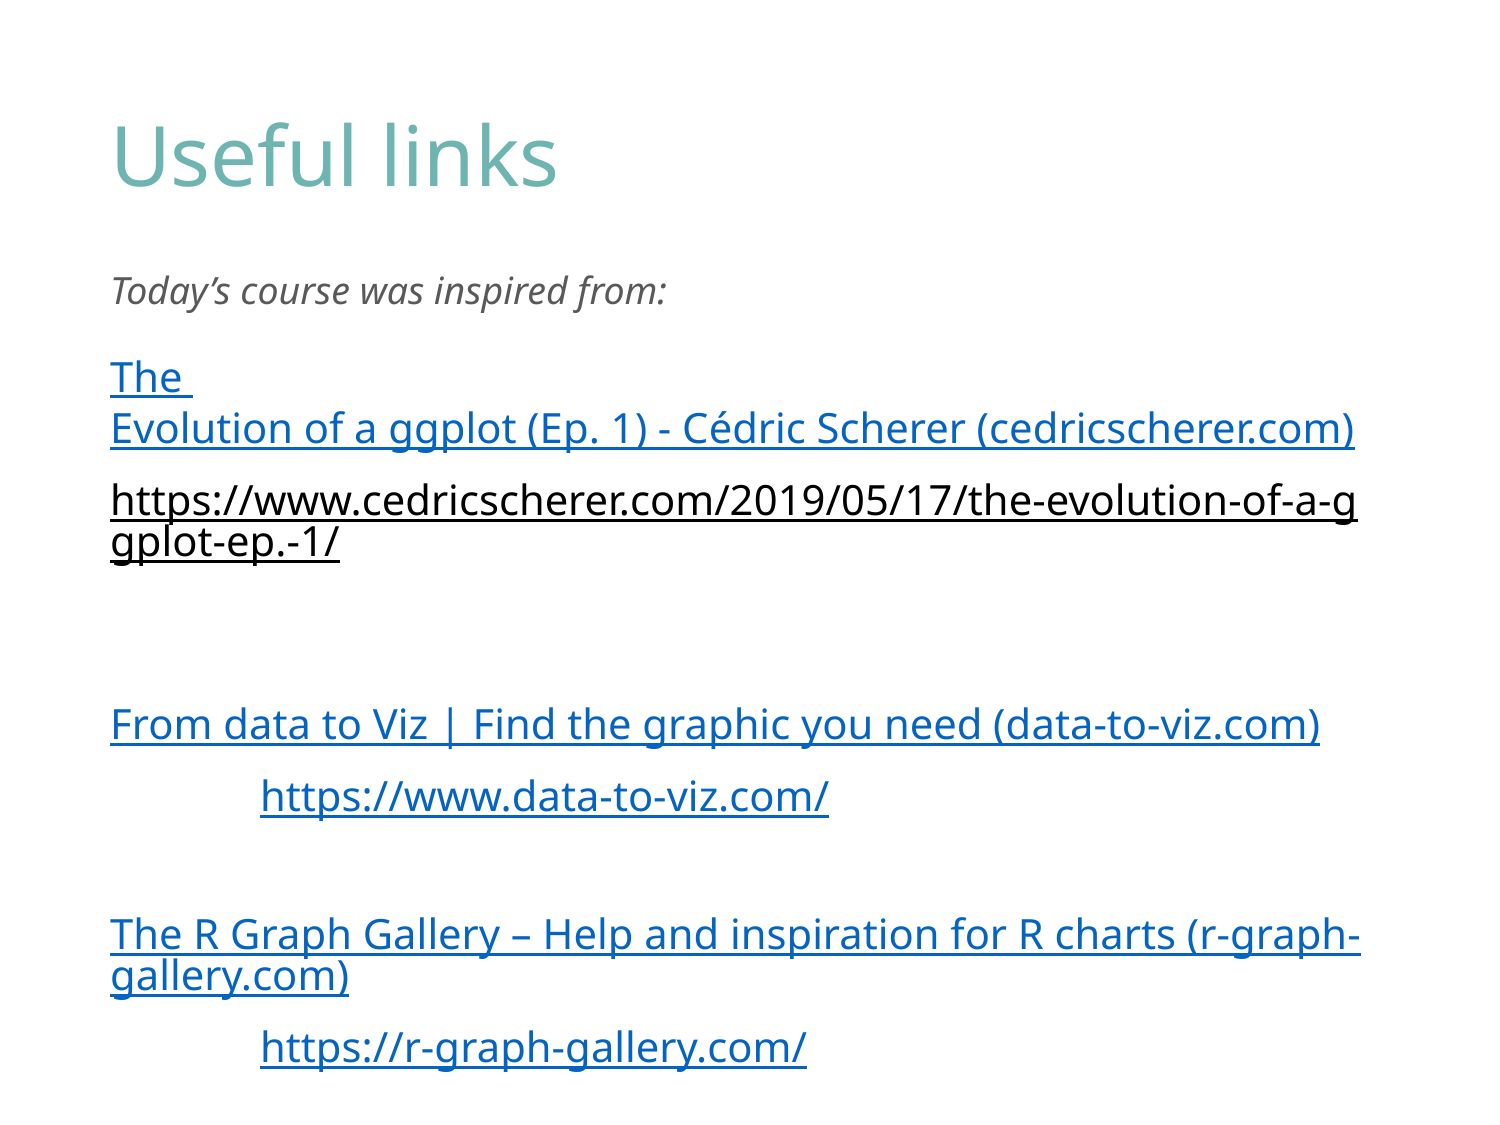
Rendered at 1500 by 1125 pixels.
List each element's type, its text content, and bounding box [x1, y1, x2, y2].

text_box Today’s course was inspired from: [95, 259, 846, 320]
text_box Useful links [95, 95, 1405, 211]
text_box The Evolution of a ggplot (Ep. 1) - Cédric Scherer (cedricscherer.com) https://www.cedricscherer.com/2019/05/17/the-evolution-of-a-ggplot-ep.-1/ From data to Viz | Find the graphic you need (data-to-viz.com) https://www.data-to-viz.com/ The R Graph Gallery – Help and inspiration for R charts (r-graph-gallery.com) https://r-graph-gallery.com/ [95, 343, 1389, 1058]
